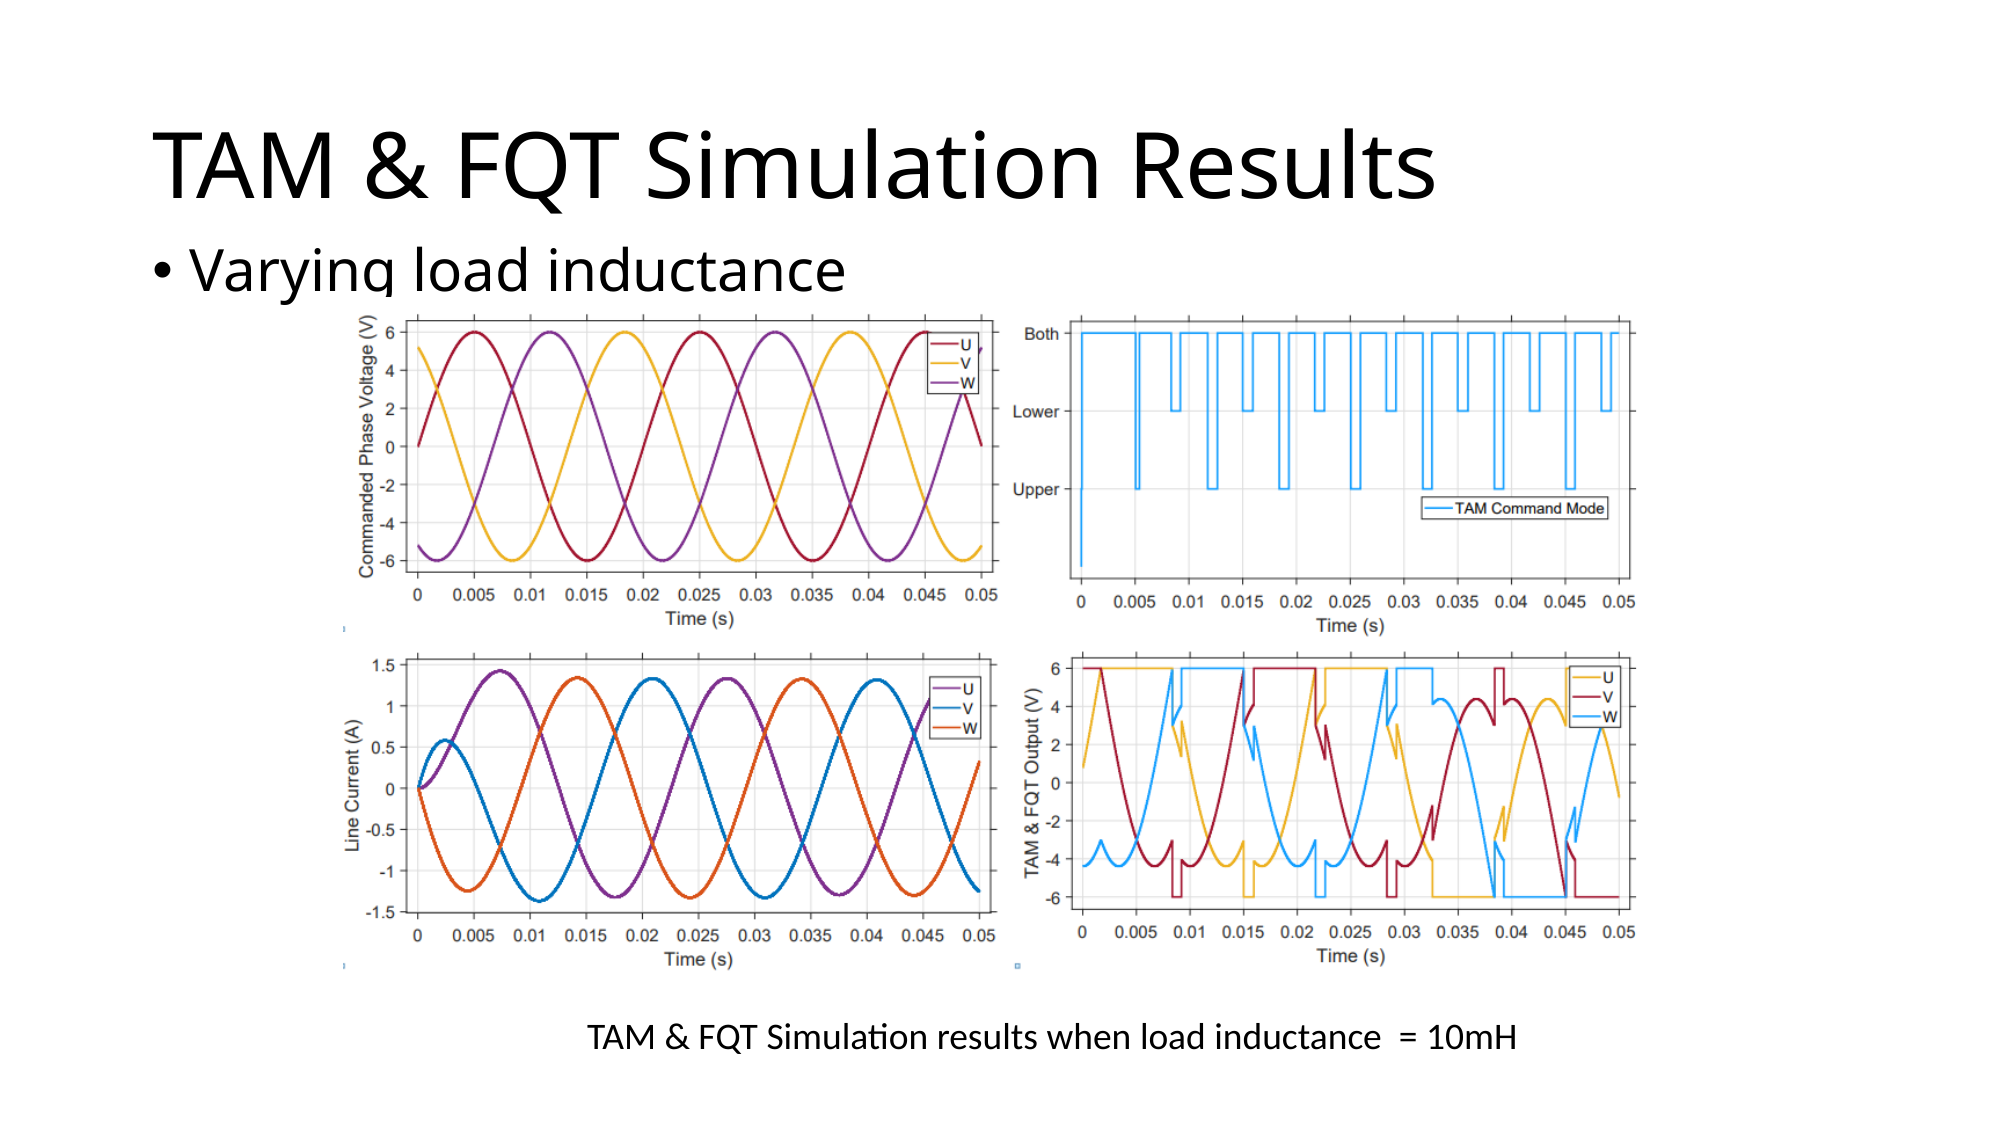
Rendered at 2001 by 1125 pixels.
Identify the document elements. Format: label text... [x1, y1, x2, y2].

text_box TAM & FQT Simulation results when load inductance = 10mH [572, 1004, 1534, 1065]
picture [343, 297, 1657, 976]
title TAM & FQT Simulation Results [137, 59, 1863, 233]
list Varying load inductance [137, 233, 1863, 948]
